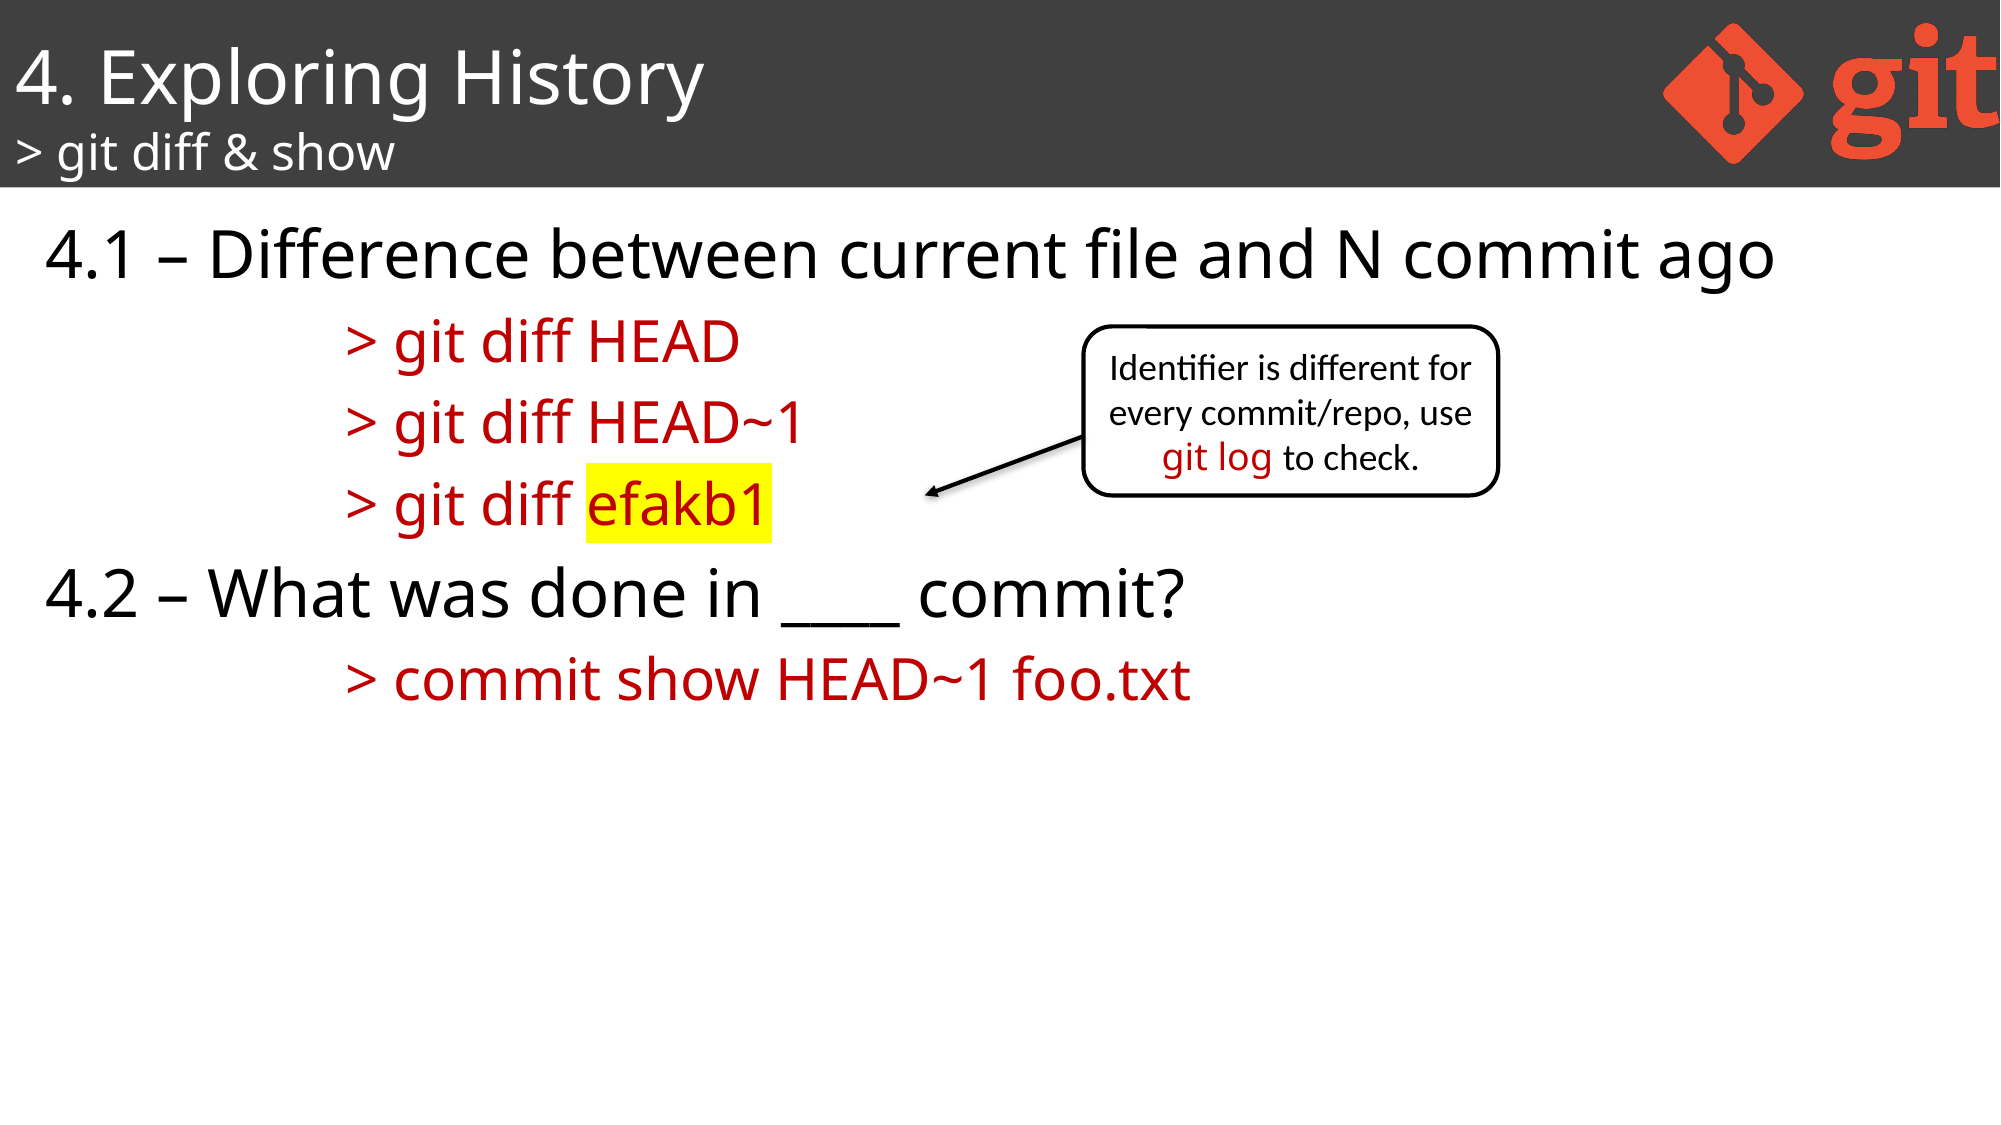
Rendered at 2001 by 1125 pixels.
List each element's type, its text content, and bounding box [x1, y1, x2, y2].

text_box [924, 435, 1084, 496]
title 4. Exploring History > git diff & show [0, 0, 2000, 188]
picture [1663, 23, 2000, 165]
list 4.1 – Difference between current file and N commit ago > git diff HEAD > git diff HEAD~1 > git diff efakb1 4.2 – What was done in ____ commit? > commit show HEAD~1 foo.txt [30, 204, 1969, 1005]
text_box Identifier is different for every commit/repo, use git log to check. [1081, 324, 1501, 498]
